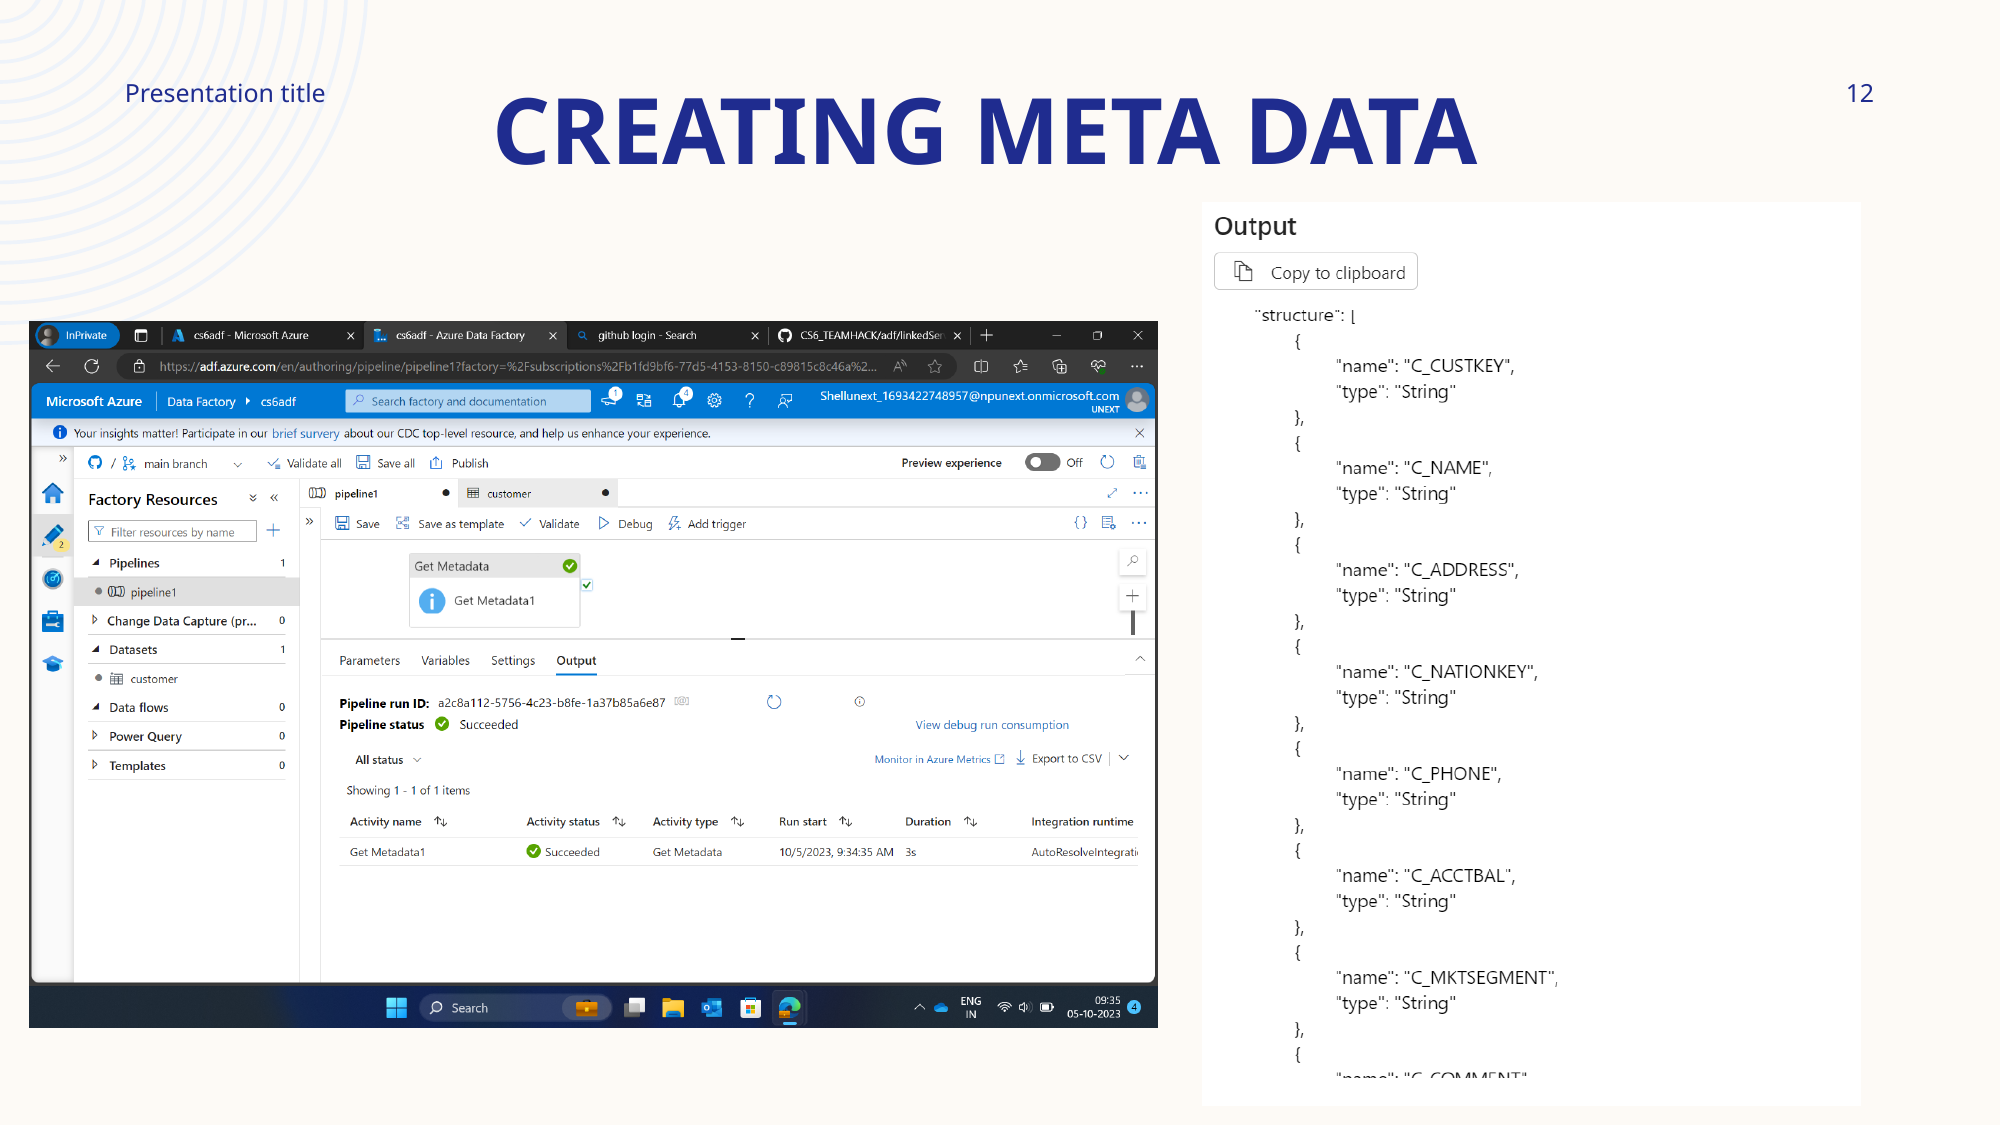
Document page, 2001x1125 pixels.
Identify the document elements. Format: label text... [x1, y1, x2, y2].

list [29, 321, 1158, 1028]
footer Presentation title [124, 75, 650, 116]
picture [1202, 202, 1861, 1106]
title Creating meta data [110, 63, 1861, 191]
slide_number 12 [1712, 75, 1875, 116]
